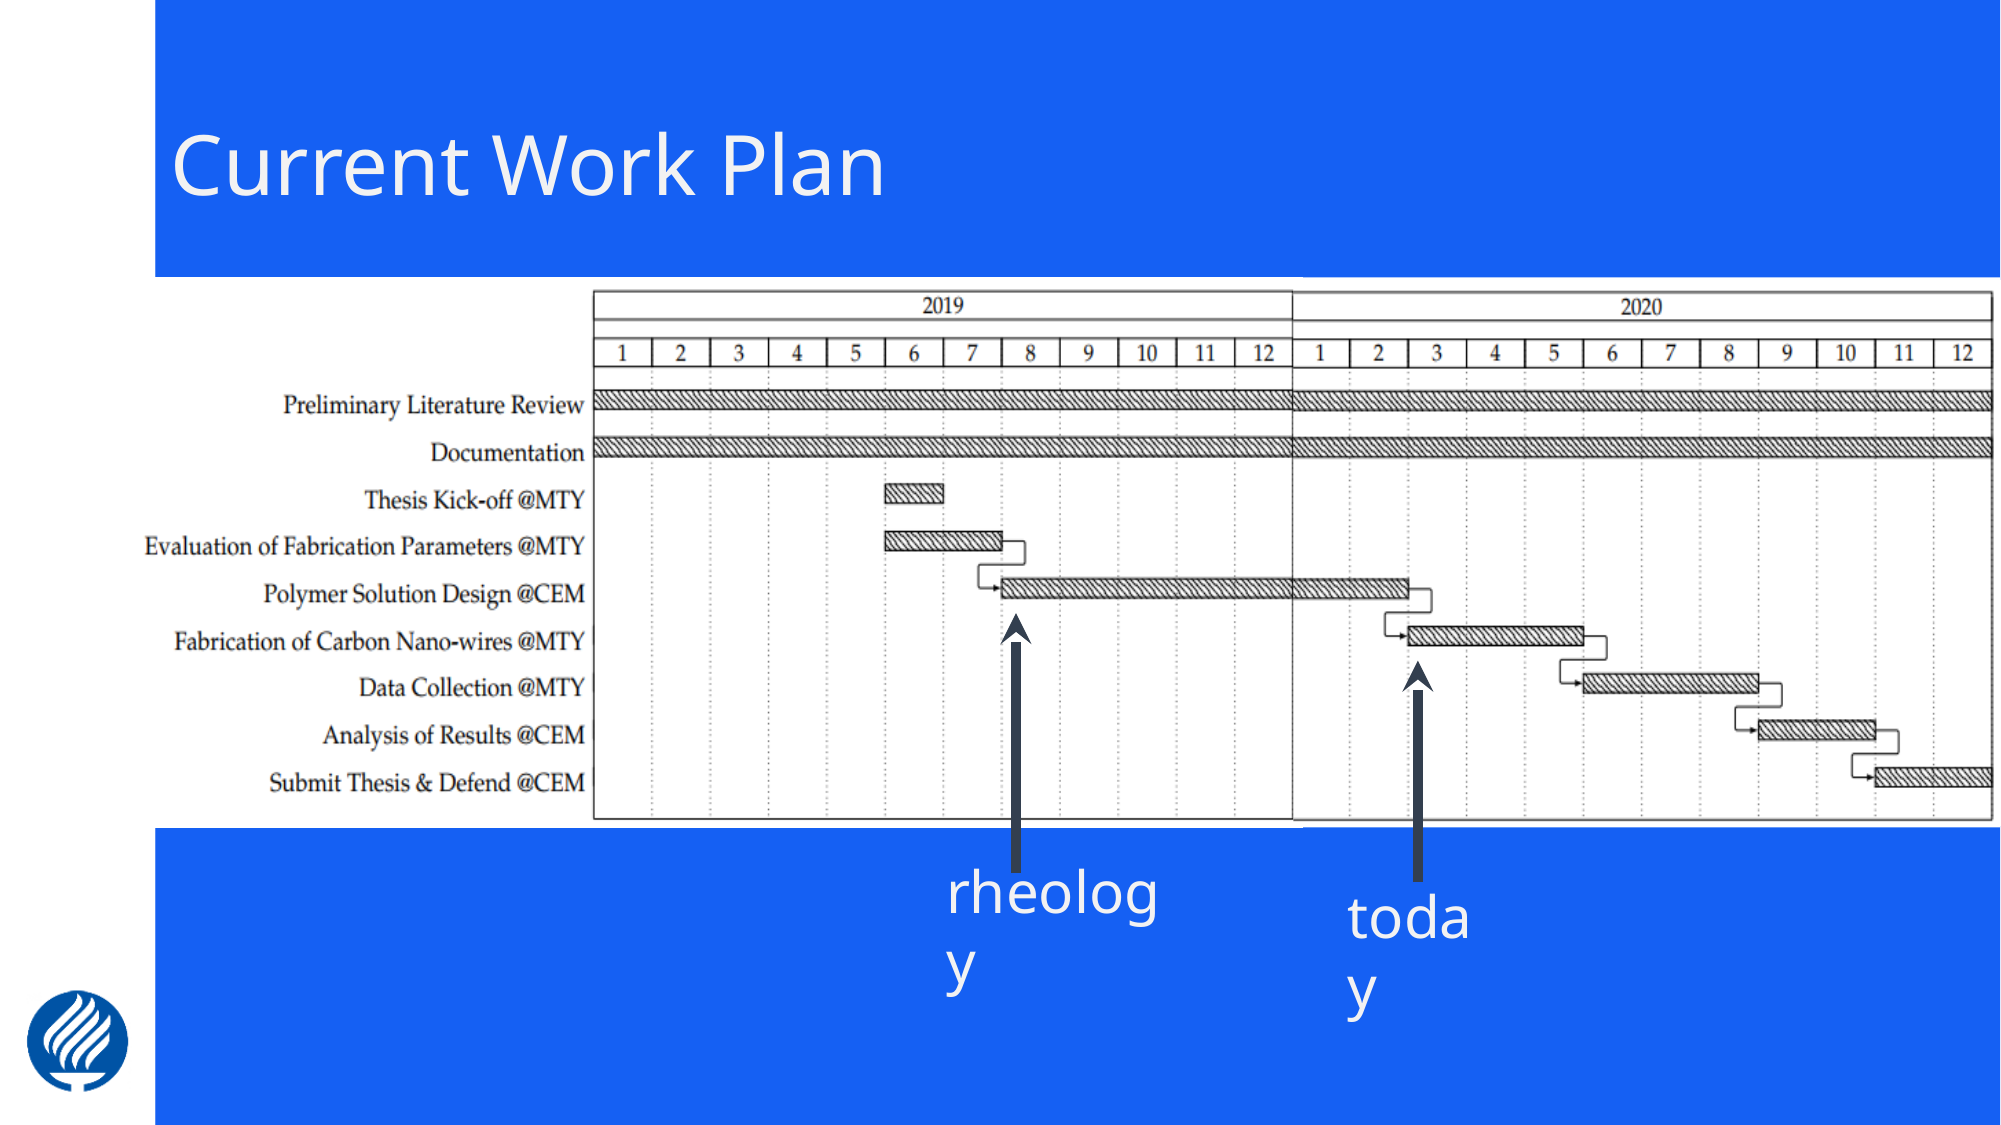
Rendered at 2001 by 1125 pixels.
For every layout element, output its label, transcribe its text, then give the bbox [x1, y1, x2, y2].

title Current Work Plan [155, 59, 2000, 277]
picture [0, 0, 2001, 1125]
text_box rheology [931, 847, 1186, 1003]
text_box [141, 277, 2000, 828]
text_box today [1333, 873, 1503, 1028]
